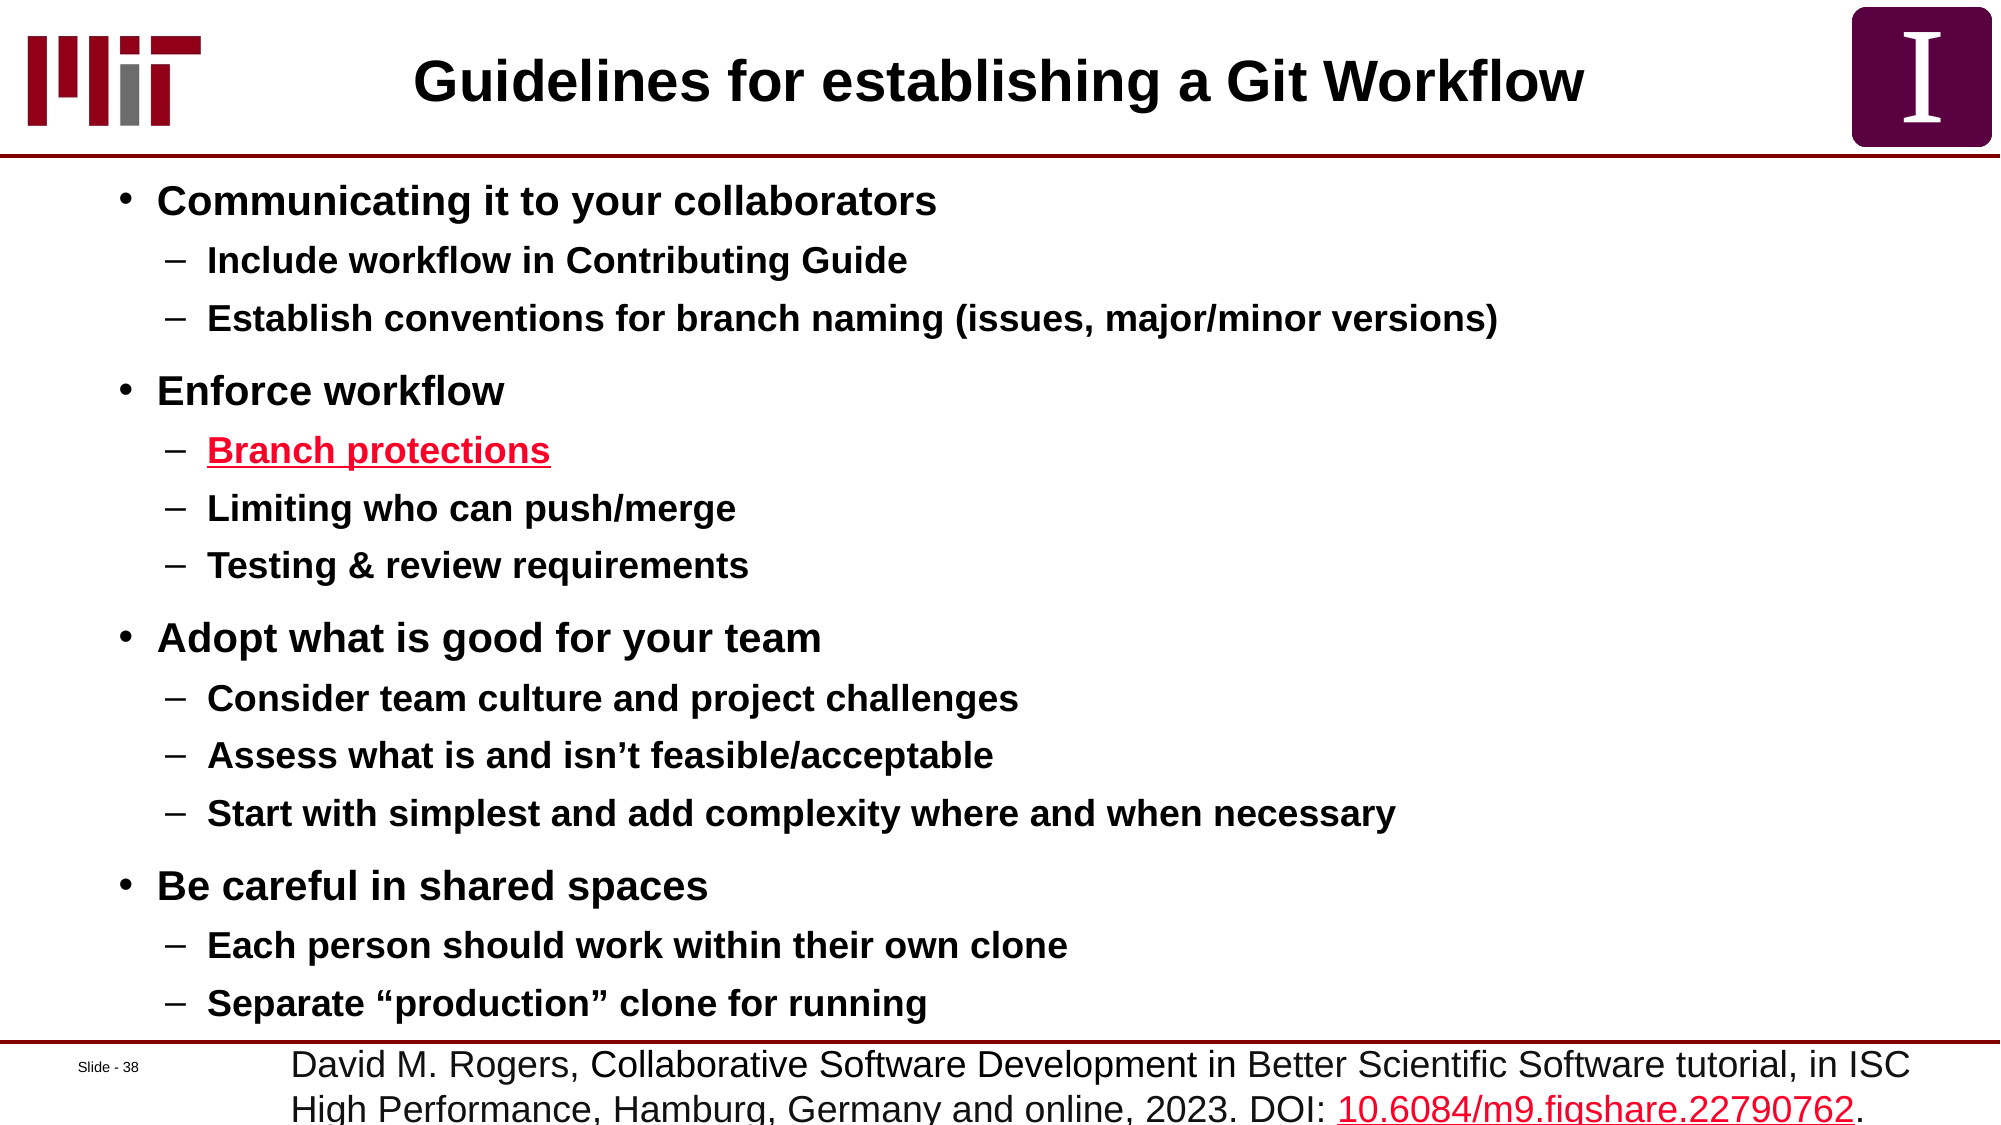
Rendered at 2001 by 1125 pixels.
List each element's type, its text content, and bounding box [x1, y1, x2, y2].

picture [23, 31, 205, 134]
list Communicating it to your collaborators Include workflow in Contributing Guide Establish conventions for branch naming (issues, major/minor versions) Enforce workflow Branch protections Limiting who can push/merge Testing & review requirements Adopt what is good for your team Consider team culture and project challenges Assess what is and isn’t feasible/acceptable Start with simplest and add complexity where and when necessary Be careful in shared spaces Each person should work within their own clone Separate “production” clone for running [103, 166, 1895, 959]
text_box David M. Rogers, Collaborative Software Development in Better Scientific Software tutorial, in ISC High Performance, Hamburg, Germany and online, 2023. DOI: 10.6084/m9.figshare.22790762. [275, 1032, 1953, 1125]
picture [1852, 7, 1992, 147]
title Guidelines for establishing a Git Workflow [205, 16, 1795, 151]
